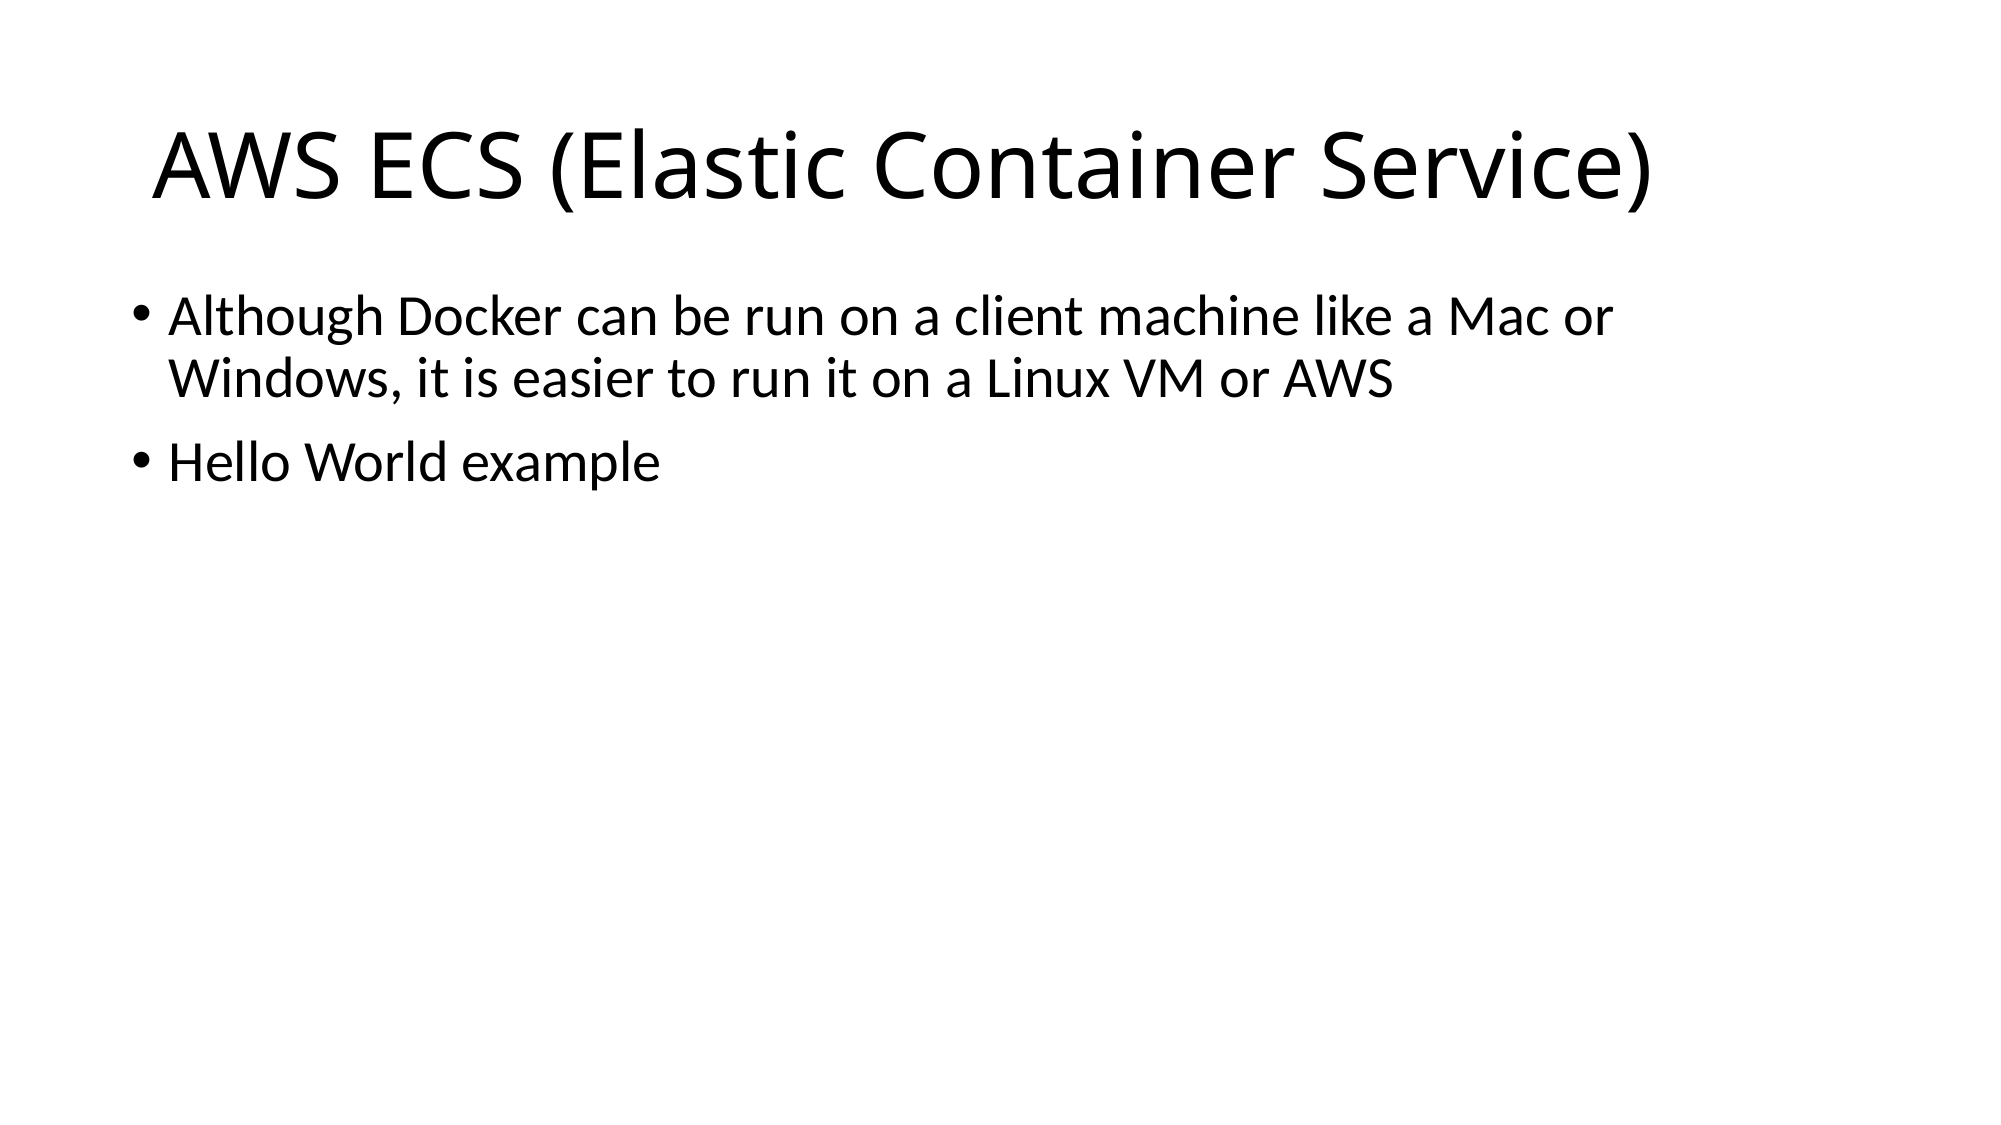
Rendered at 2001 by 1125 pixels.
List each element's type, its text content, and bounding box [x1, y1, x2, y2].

list Although Docker can be run on a client machine like a Mac or Windows, it is easier to run it on a Linux VM or AWS Hello World example [116, 277, 1863, 1021]
title AWS ECS (Elastic Container Service) [137, 59, 1863, 277]
